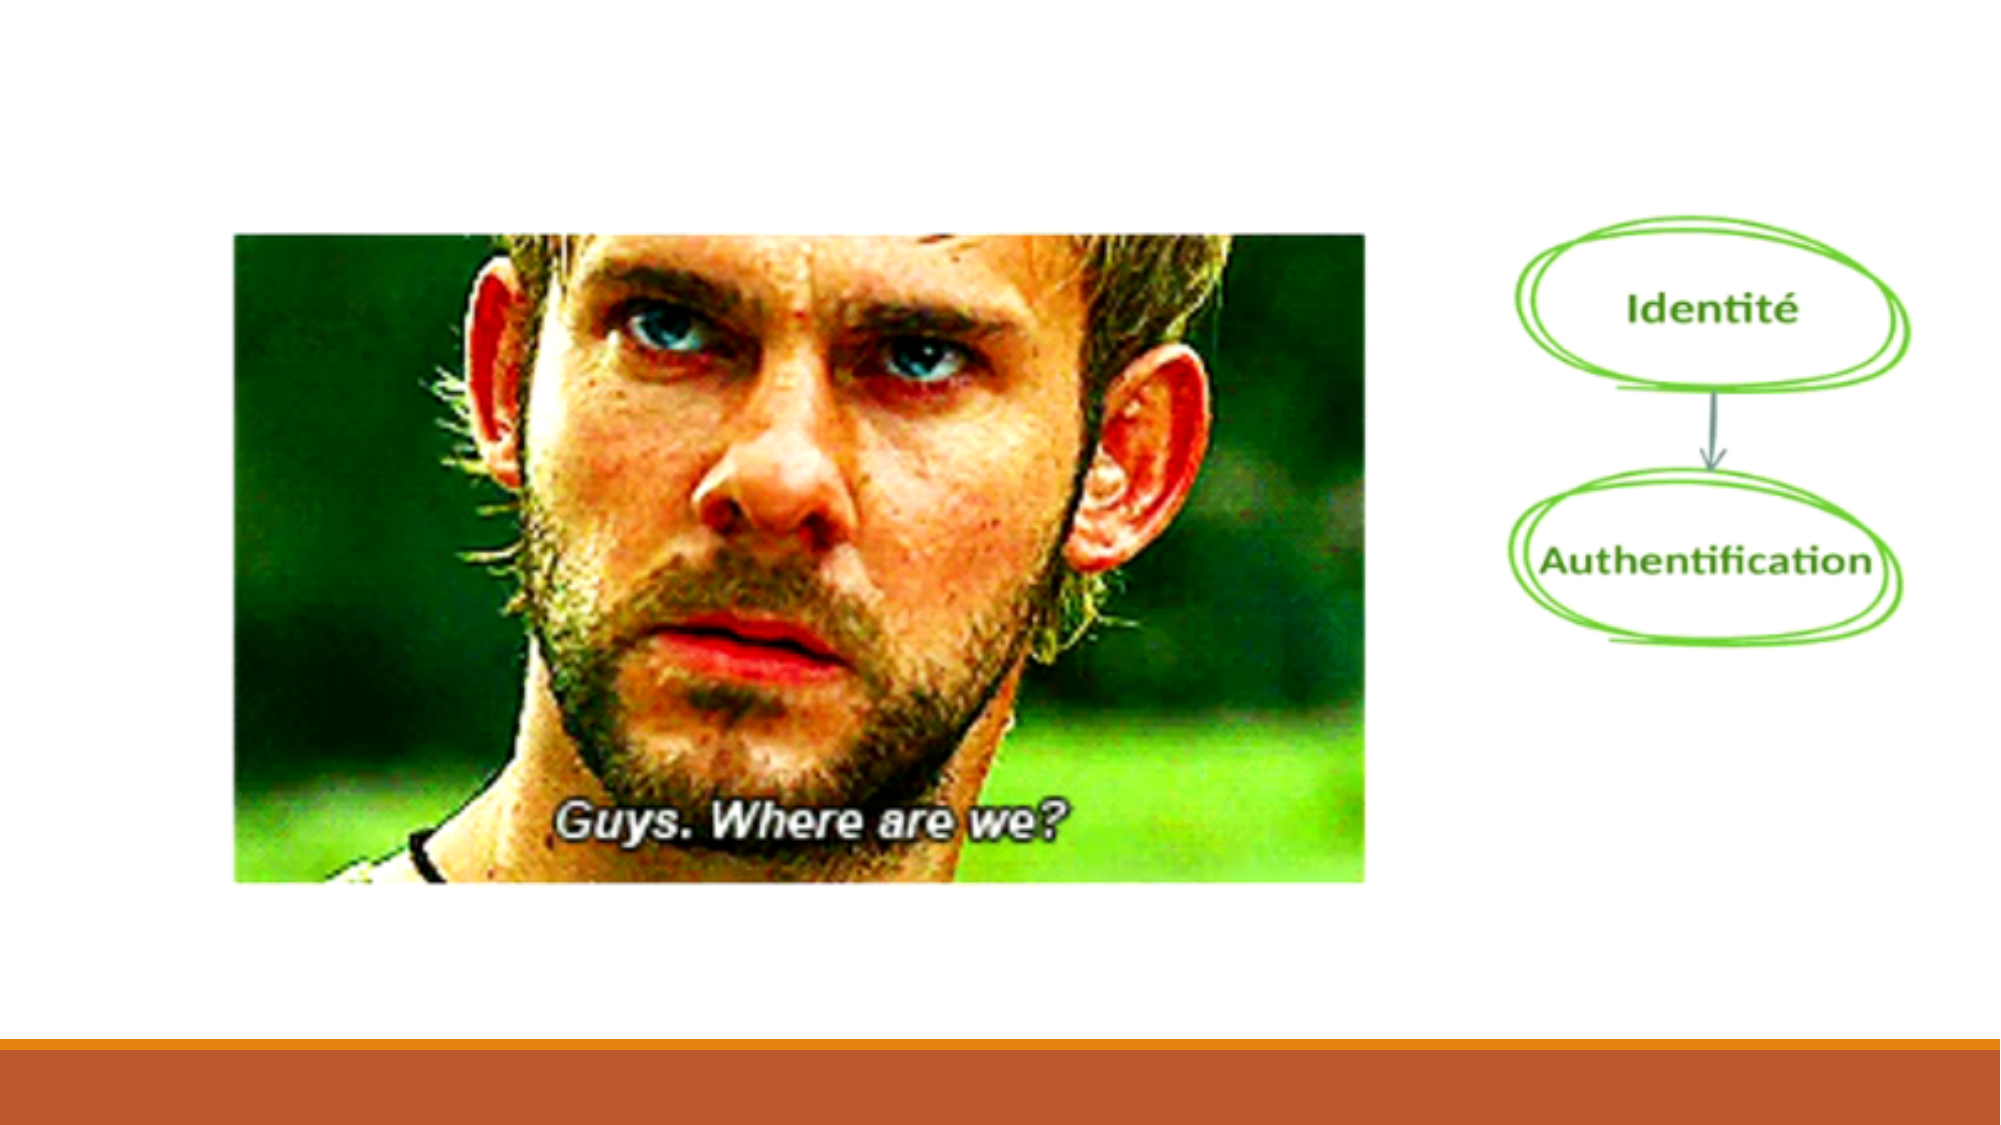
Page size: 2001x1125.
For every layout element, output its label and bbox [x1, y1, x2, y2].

picture [182, 126, 1956, 946]
